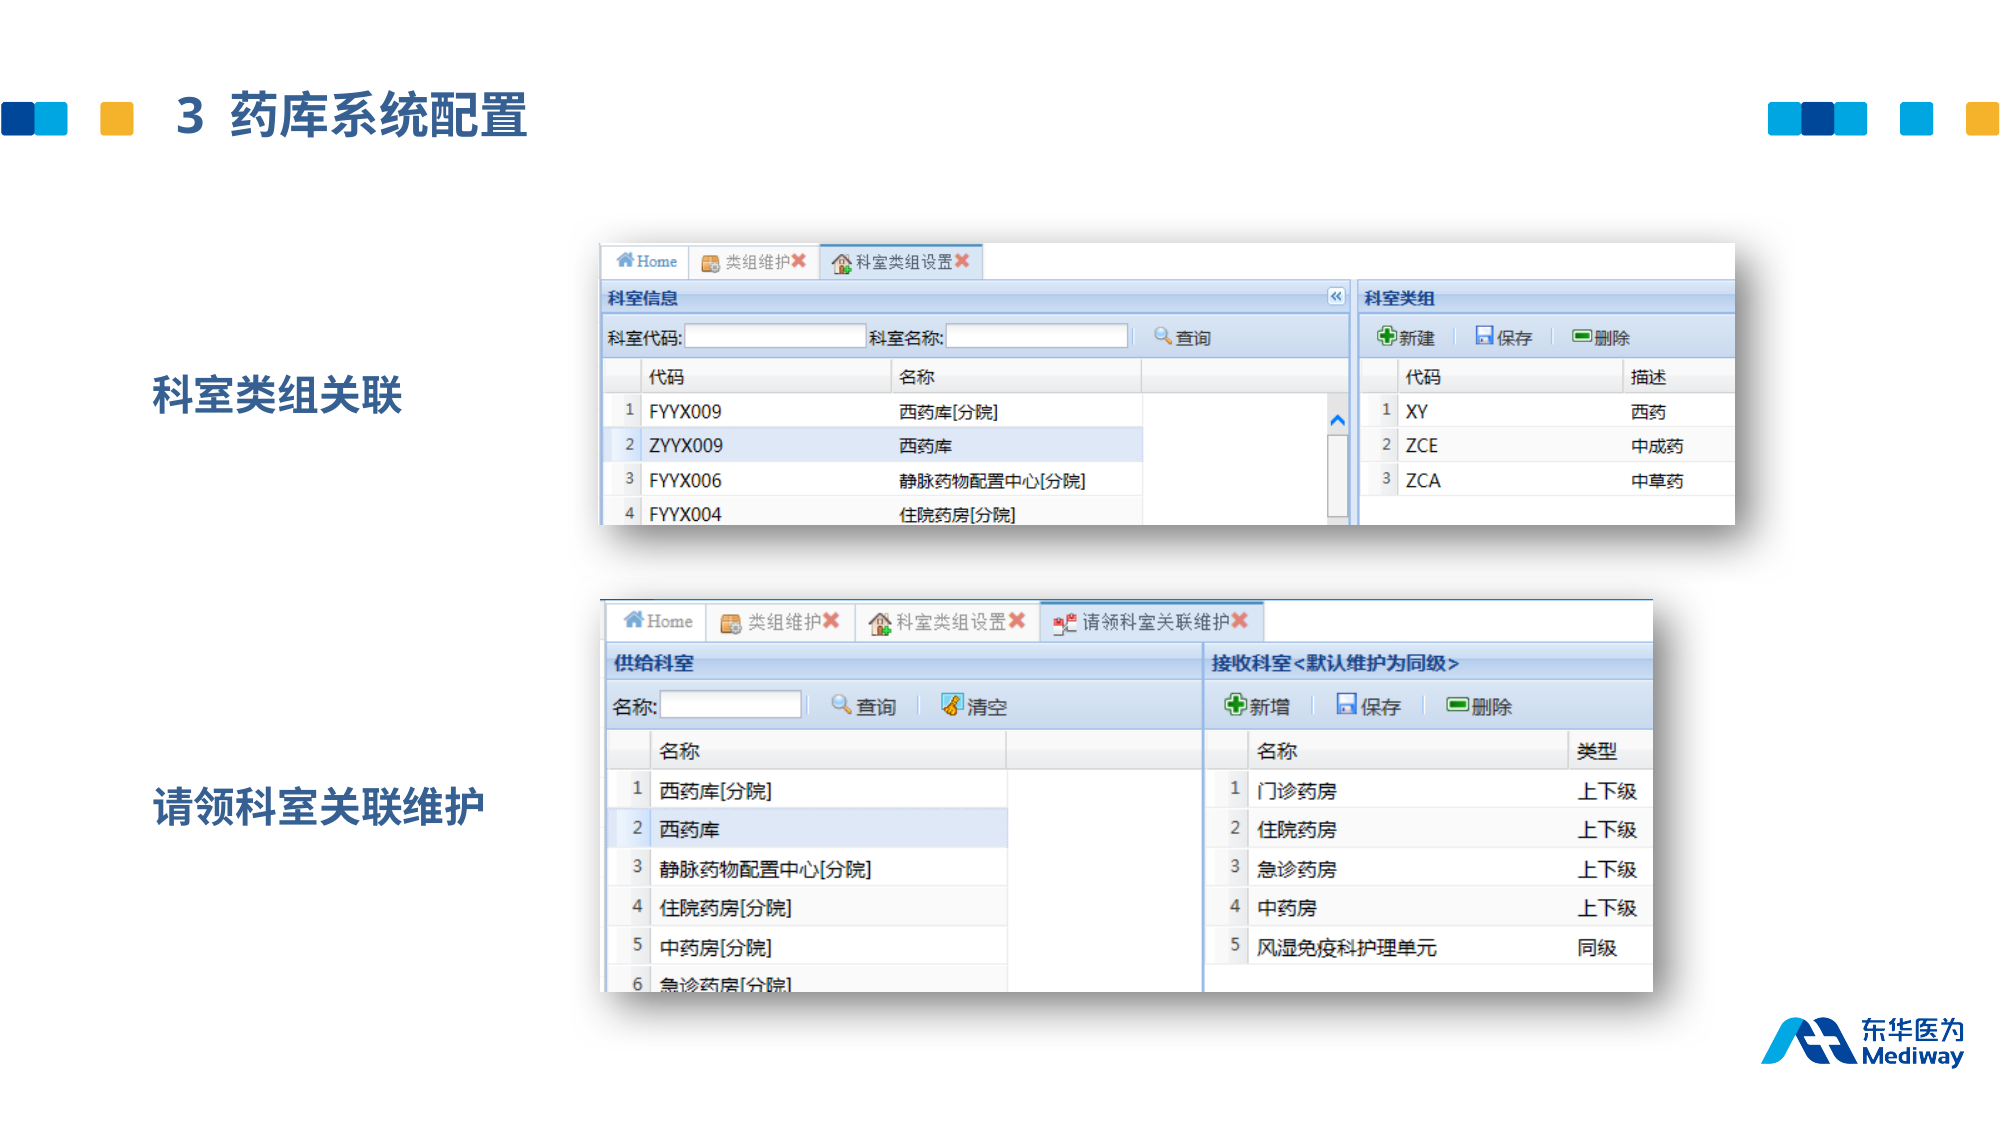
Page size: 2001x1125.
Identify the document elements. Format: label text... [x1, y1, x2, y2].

picture [600, 599, 1653, 992]
picture [0, 81, 2001, 157]
text_box 3 药库系统配置 [161, 83, 1693, 170]
picture [1758, 1011, 1971, 1070]
text_box 科室类组关联 [137, 361, 549, 427]
picture [598, 243, 1735, 526]
text_box 请领科室关联维护 [137, 773, 549, 838]
